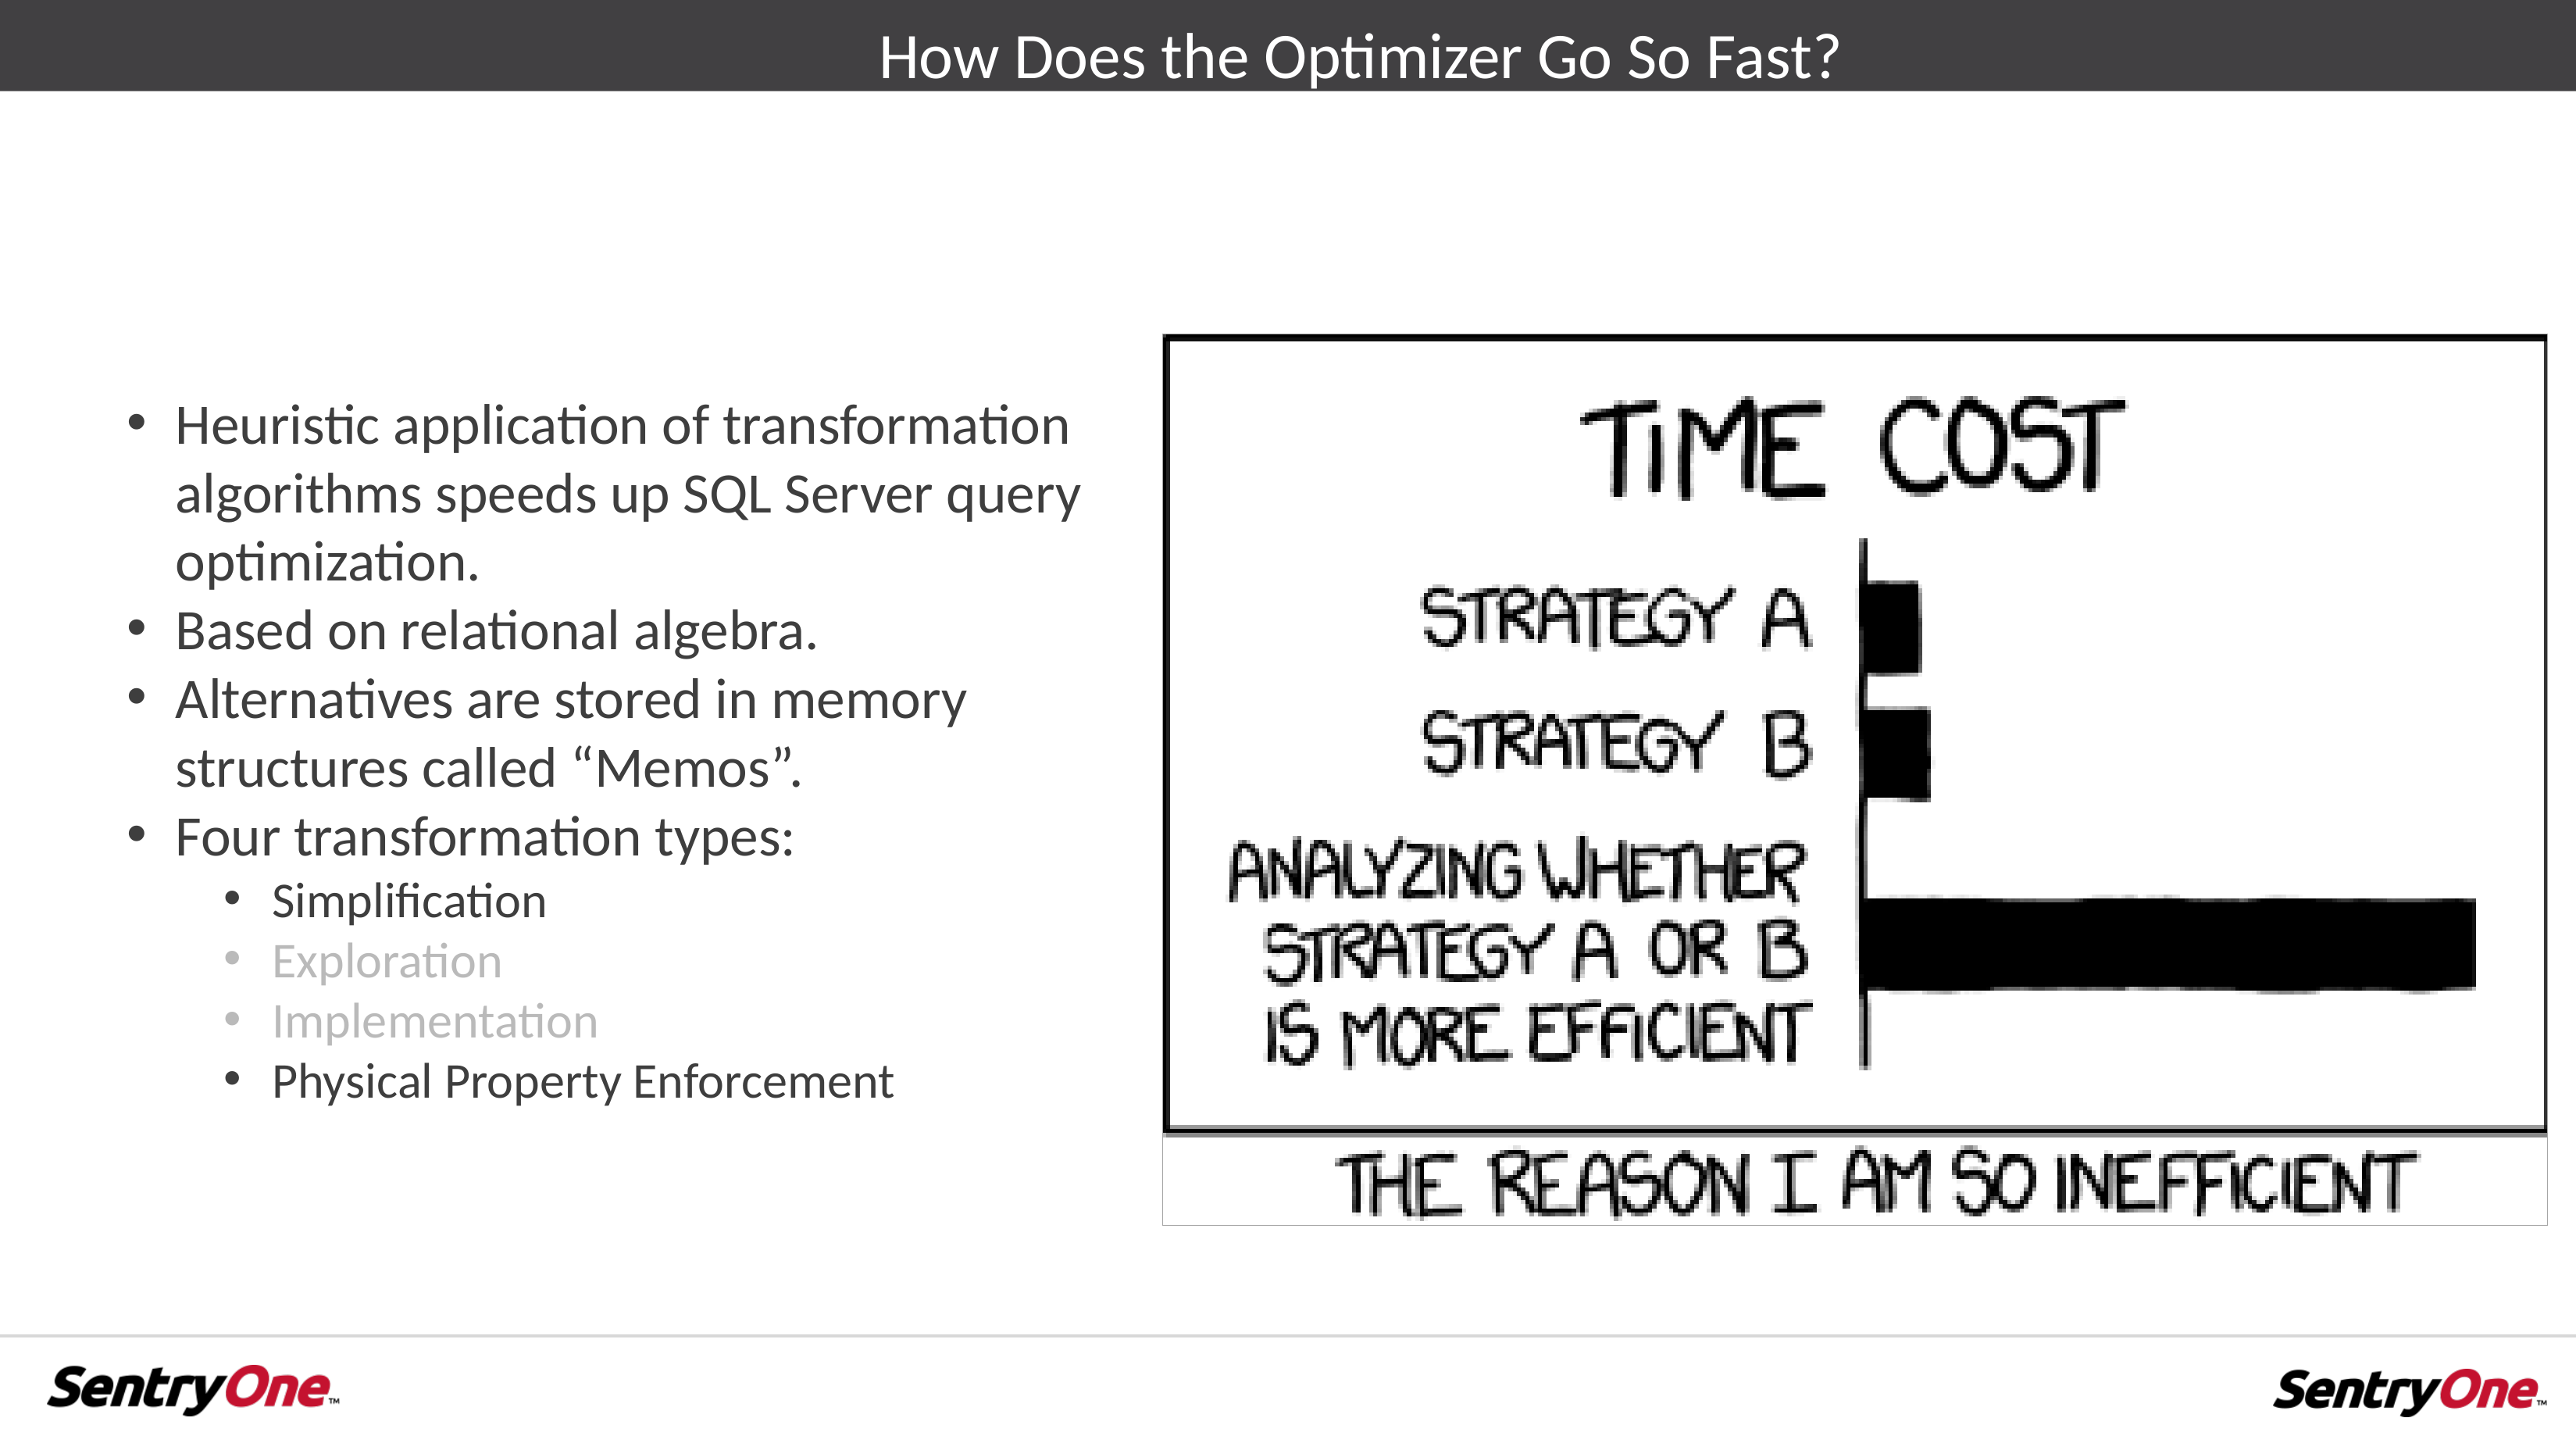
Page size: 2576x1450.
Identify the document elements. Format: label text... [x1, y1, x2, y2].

title How Does the Optimizer Go So Fast? [721, 12, 2001, 92]
picture [2273, 1369, 2548, 1417]
picture [47, 1365, 341, 1416]
list Heuristic application of transformation algorithms speeds up SQL Server query optimization. Based on relational algebra. Alternatives are stored in memory structures called “Memos”. Four transformation types: Simplification Exploration Implementation Physical Property Enforcement [127, 386, 1165, 1310]
picture [1161, 333, 2549, 1226]
